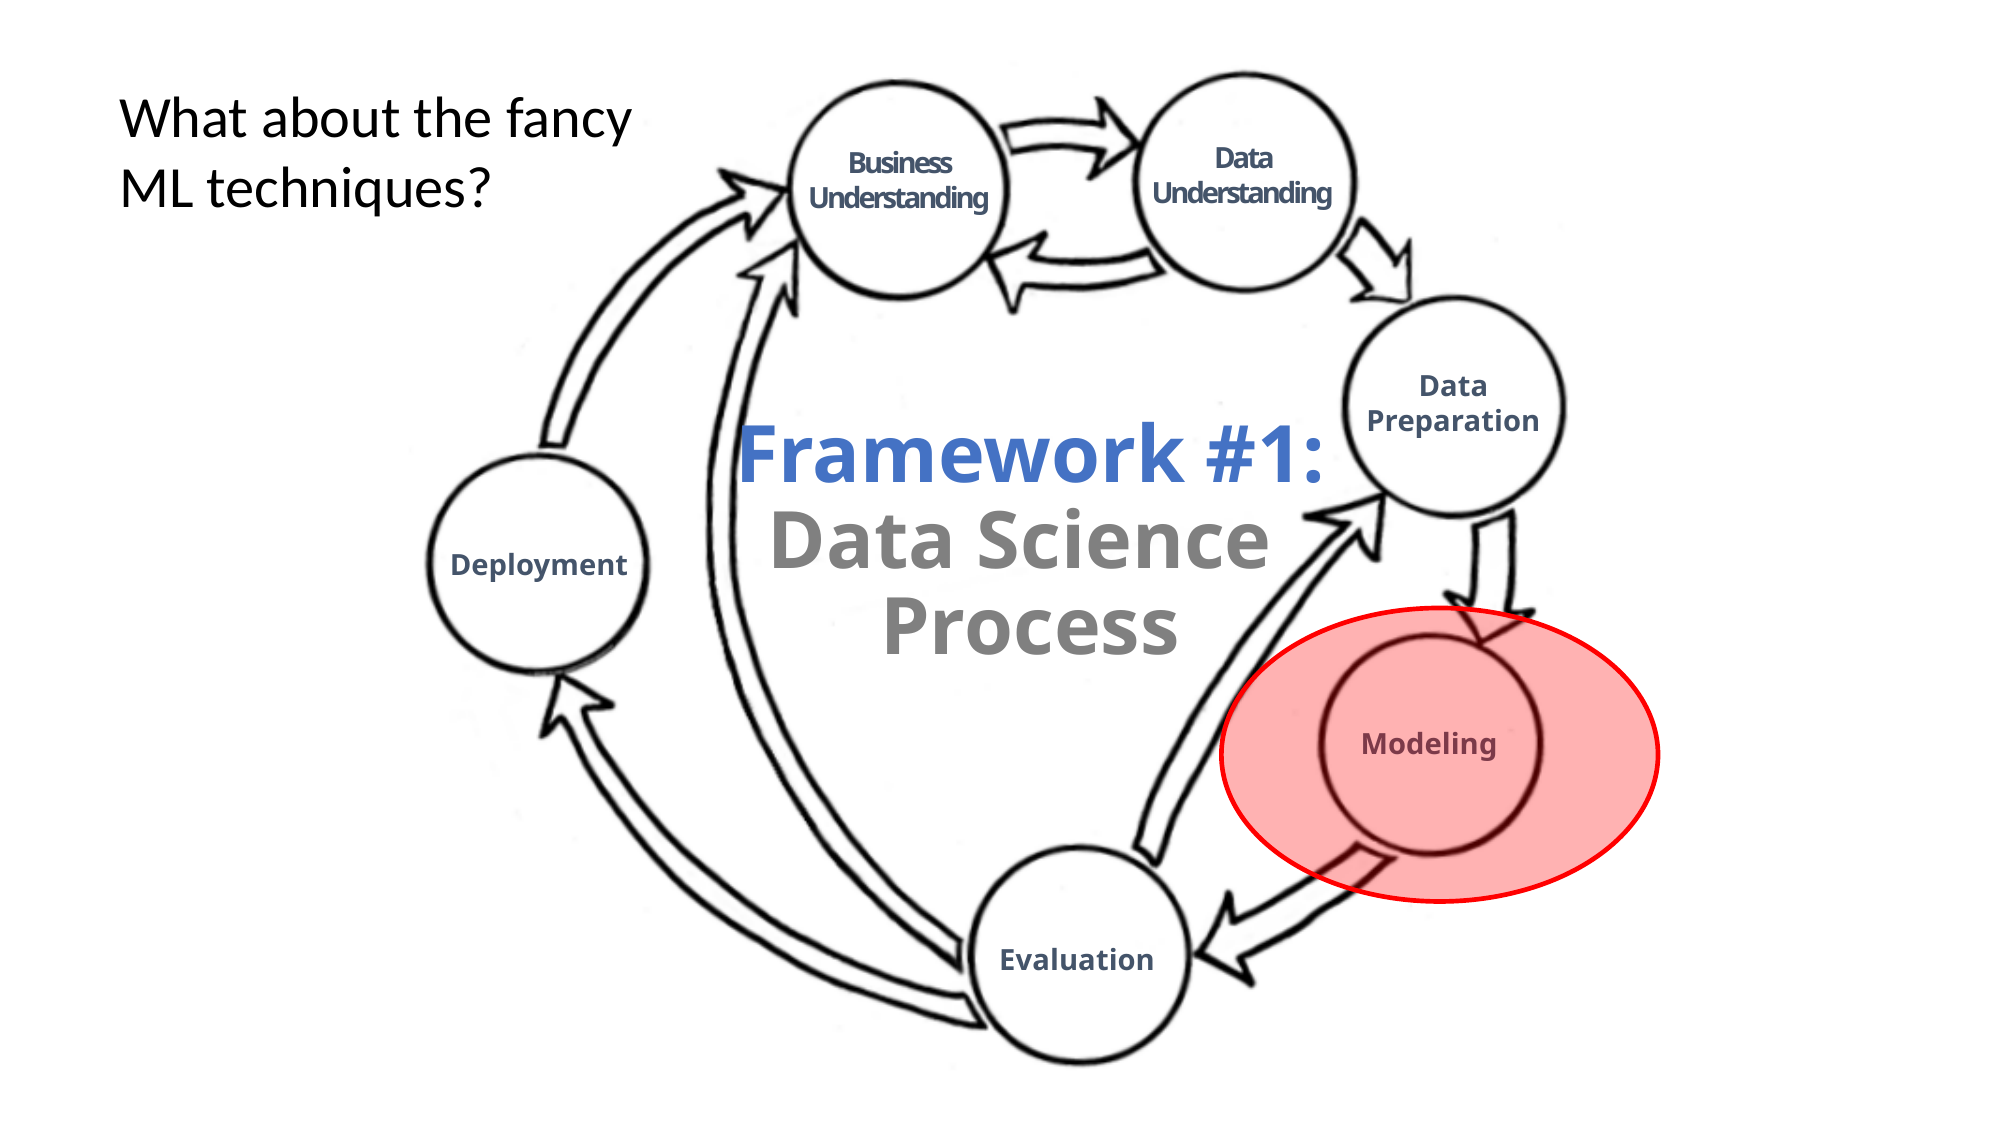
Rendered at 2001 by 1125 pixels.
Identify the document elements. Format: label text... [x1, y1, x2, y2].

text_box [402, 48, 1598, 1076]
text_box What about the fancy ML techniques? [104, 71, 402, 227]
text_box [1598, 653, 1659, 857]
